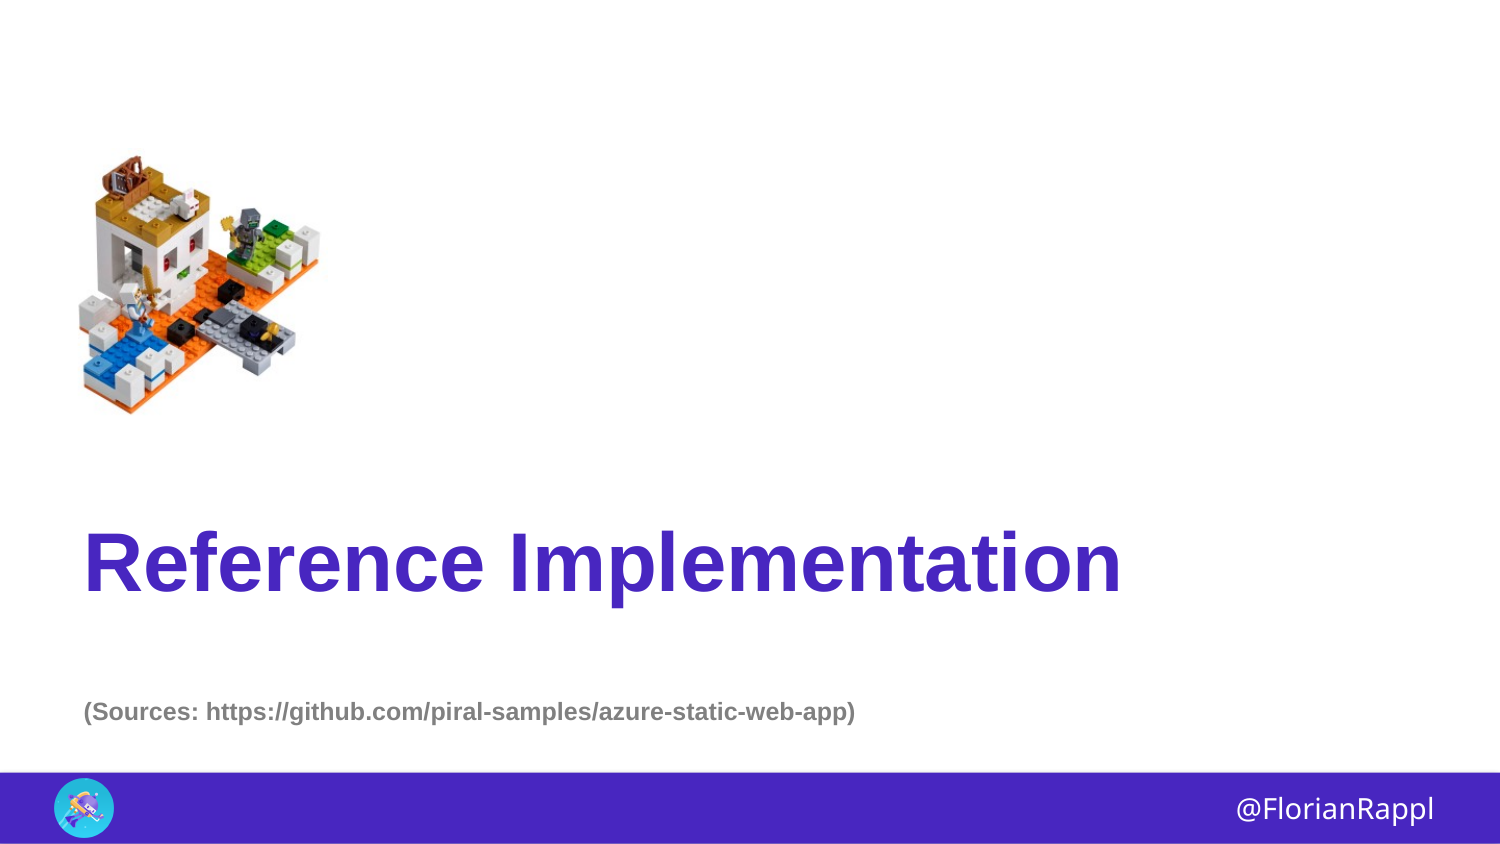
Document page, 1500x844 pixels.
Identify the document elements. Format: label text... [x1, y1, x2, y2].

title Reference Implementation (Sources: https://github.com/piral-samples/azure-static-web-app) [83, 421, 1429, 735]
picture [54, 778, 114, 838]
picture [71, 148, 328, 423]
